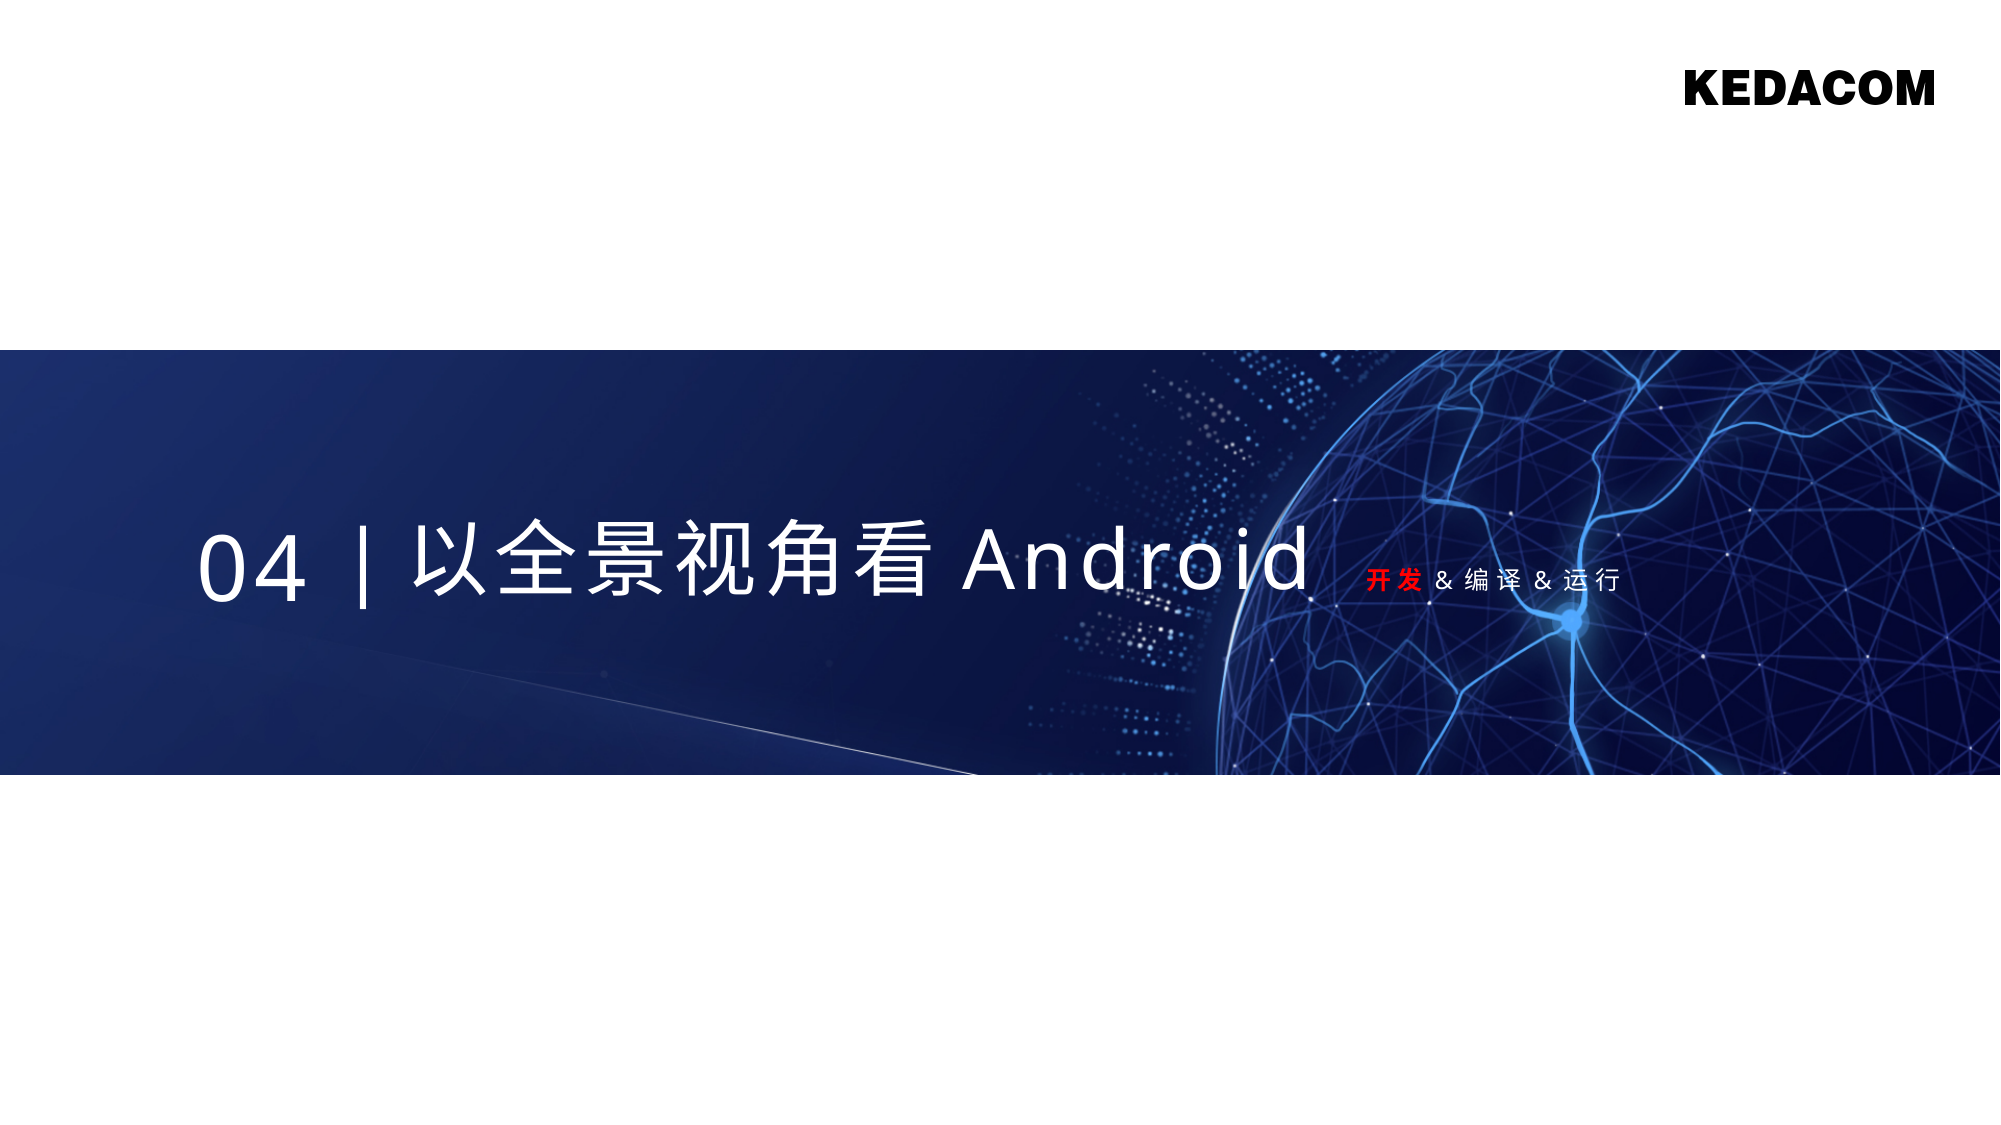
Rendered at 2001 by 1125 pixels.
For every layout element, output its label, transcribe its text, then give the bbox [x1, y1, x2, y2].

list | [326, 481, 369, 644]
picture [0, 350, 2000, 775]
picture [1685, 70, 1934, 105]
list 04 [115, 491, 323, 654]
list 以全景视角看Android 开发&编译&运行 [390, 481, 1870, 644]
